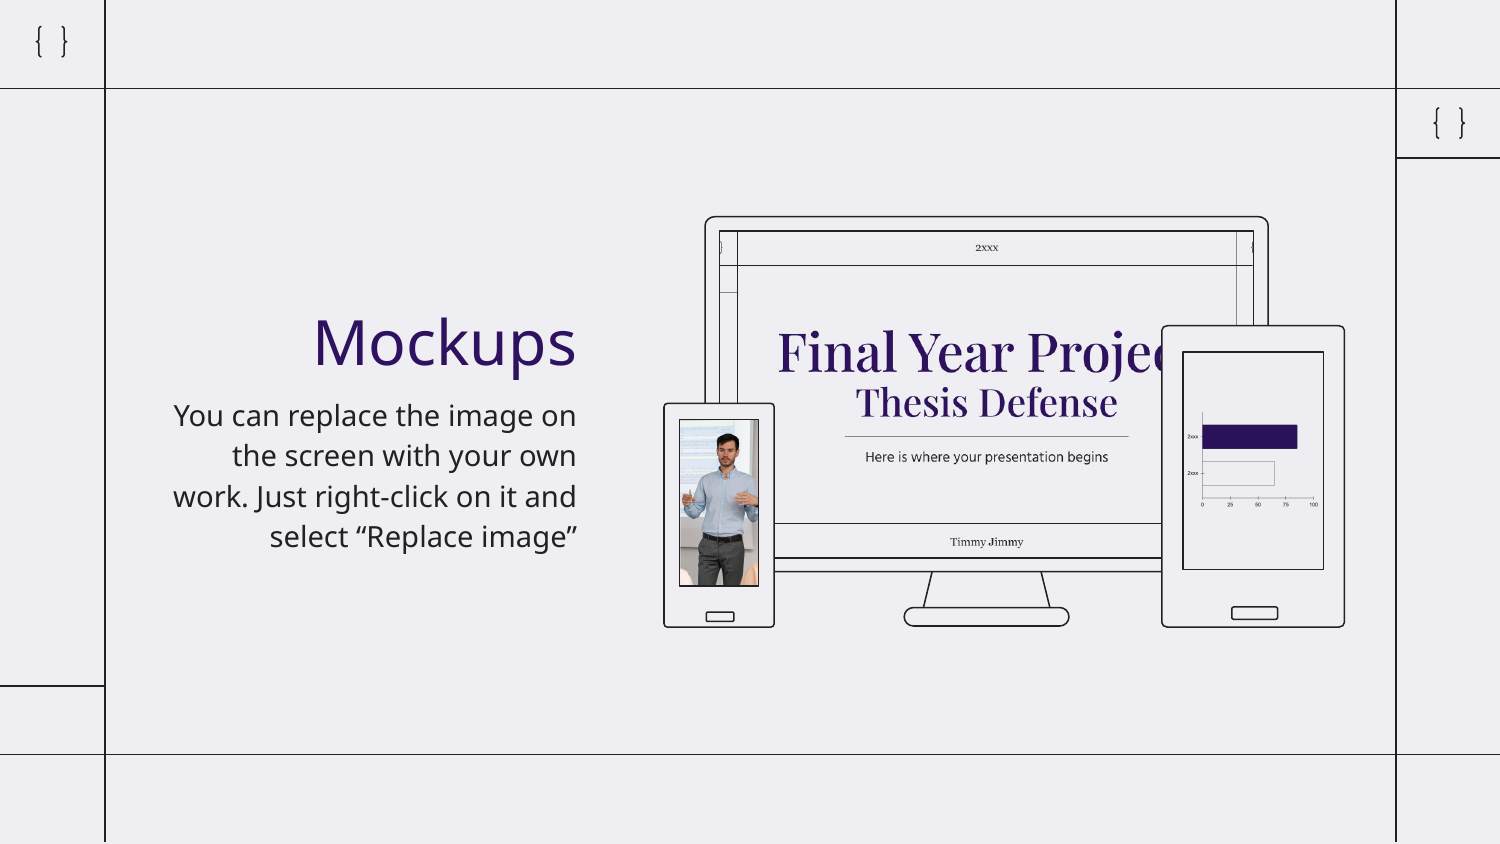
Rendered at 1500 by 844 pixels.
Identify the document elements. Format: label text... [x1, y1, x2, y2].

title Mockups [155, 287, 593, 377]
picture [680, 419, 759, 586]
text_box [1161, 325, 1345, 628]
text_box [779, 566, 1156, 627]
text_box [704, 216, 1269, 401]
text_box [663, 403, 775, 628]
picture [719, 231, 1253, 558]
subtitle You can replace the image on the screen with your own work. Just right-click on it and select “Replace image” [155, 377, 593, 557]
picture [1183, 352, 1324, 570]
